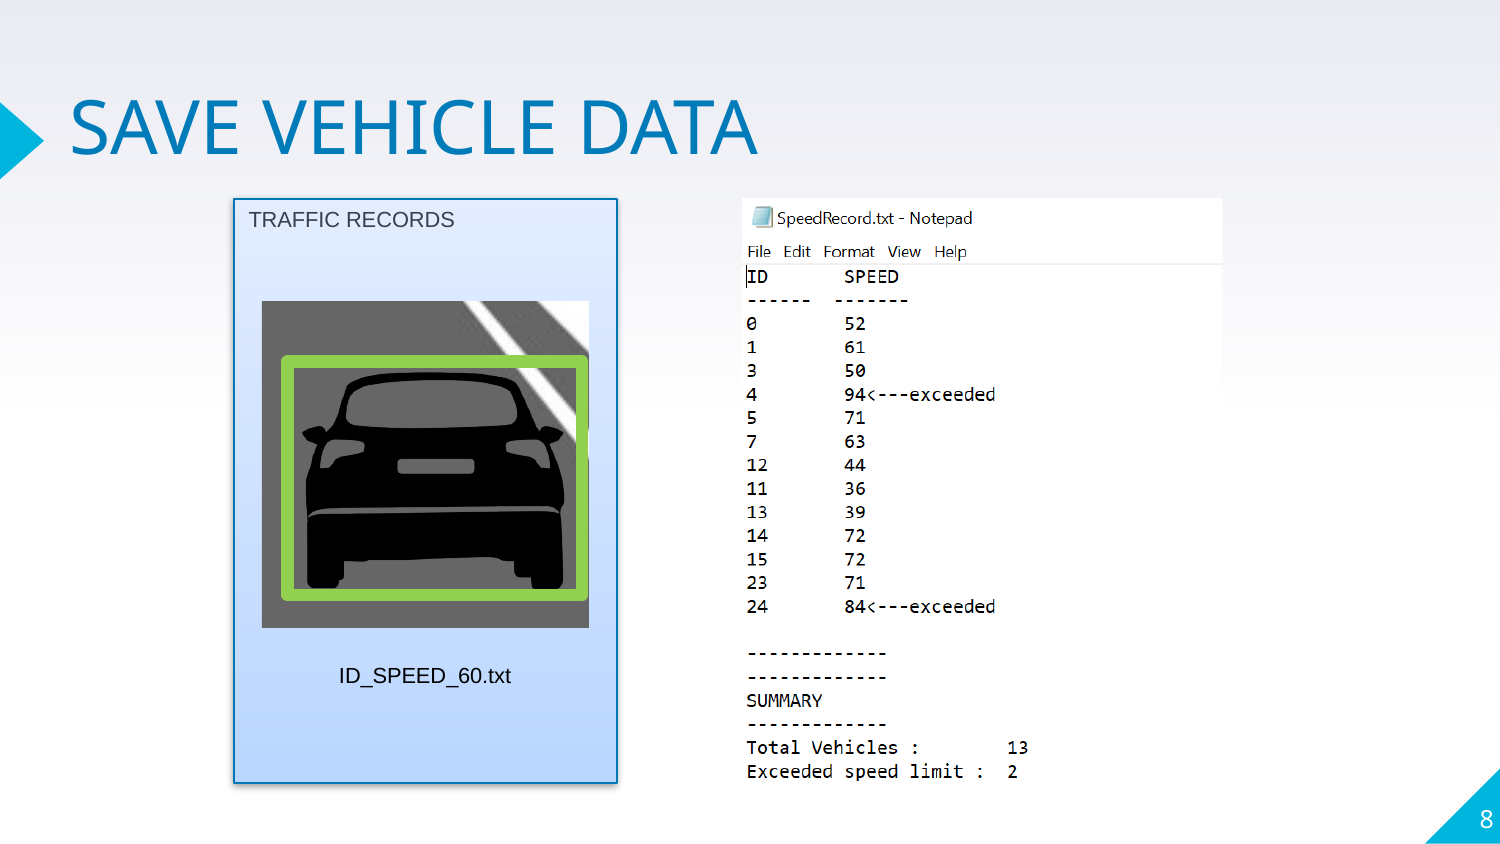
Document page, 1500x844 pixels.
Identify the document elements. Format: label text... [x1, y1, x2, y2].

text_box TRAFFIC RECORDS [233, 198, 618, 784]
picture [741, 198, 1223, 817]
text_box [261, 300, 590, 629]
slide_number 8 [1418, 760, 1494, 838]
text_box ID_SPEED_60.txt [324, 654, 527, 696]
text_box SAVE VEHICLE DATA [69, 96, 1457, 275]
